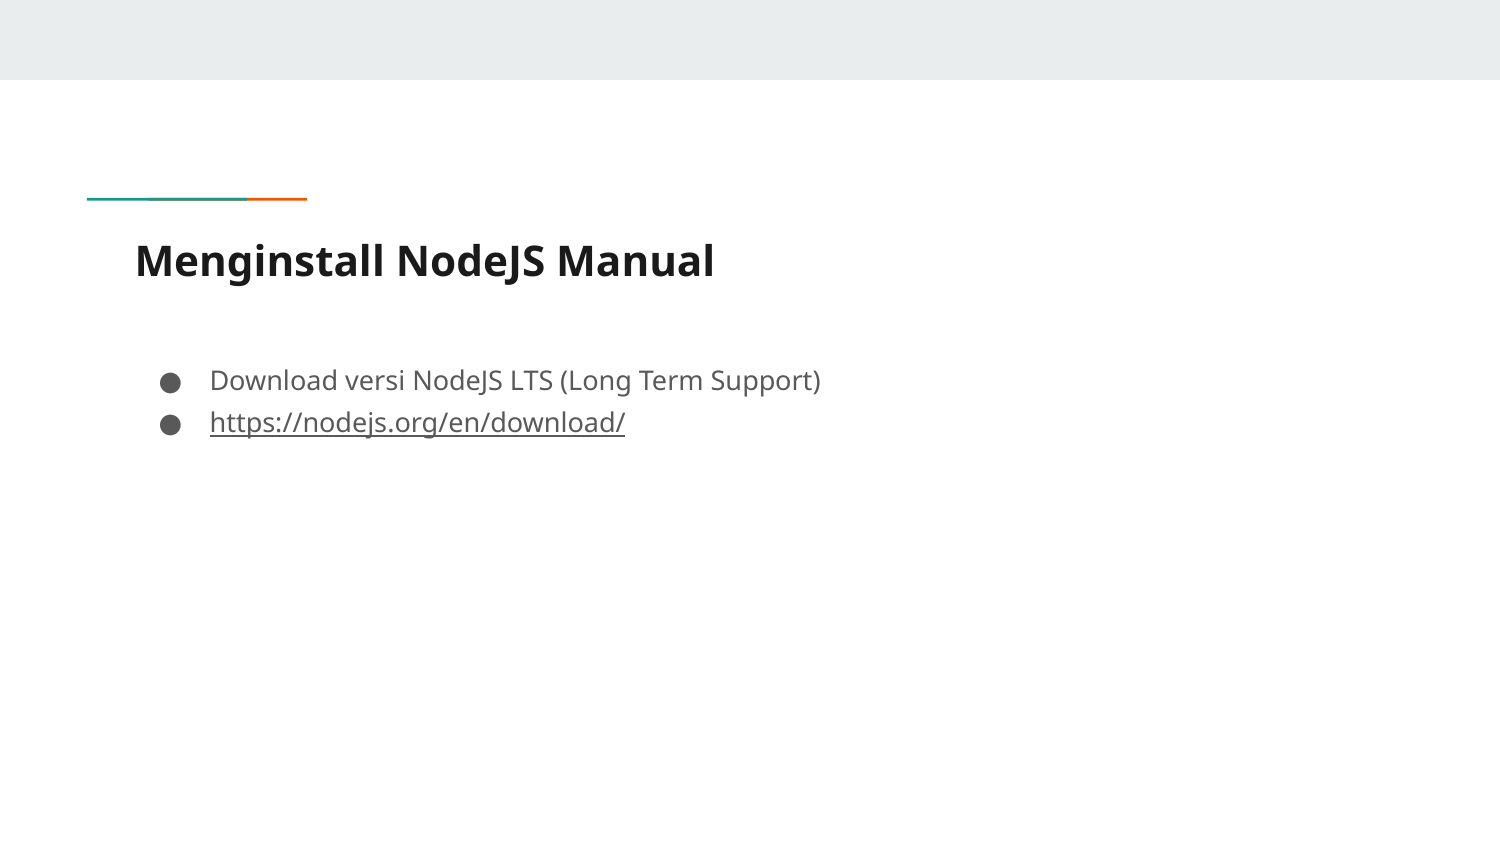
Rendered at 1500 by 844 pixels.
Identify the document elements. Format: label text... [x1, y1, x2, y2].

title Menginstall NodeJS Manual [119, 216, 1381, 305]
list Download versi NodeJS LTS (Long Term Support) https://nodejs.org/en/download/ [119, 341, 1381, 712]
